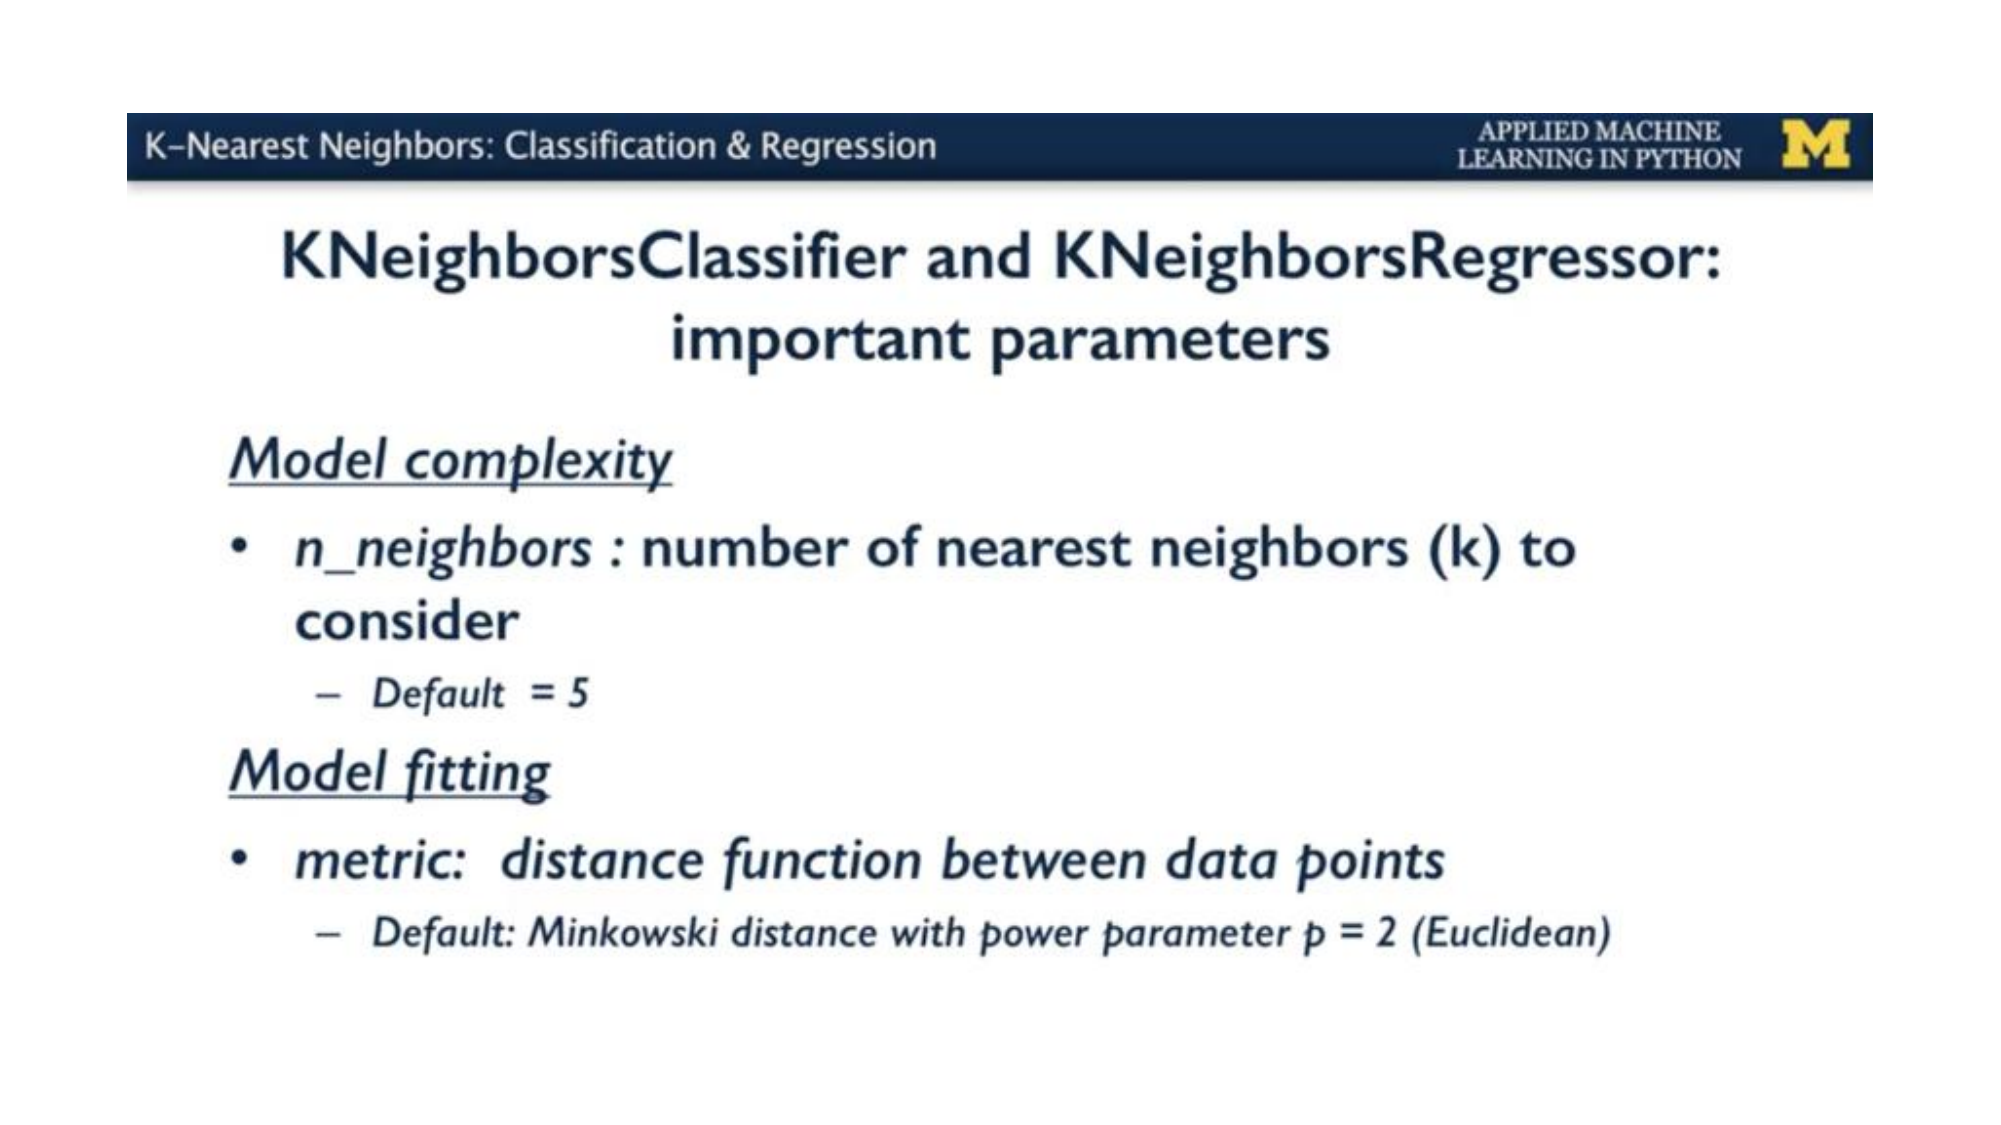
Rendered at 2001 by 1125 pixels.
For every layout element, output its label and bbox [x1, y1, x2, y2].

picture [127, 113, 1873, 1012]
